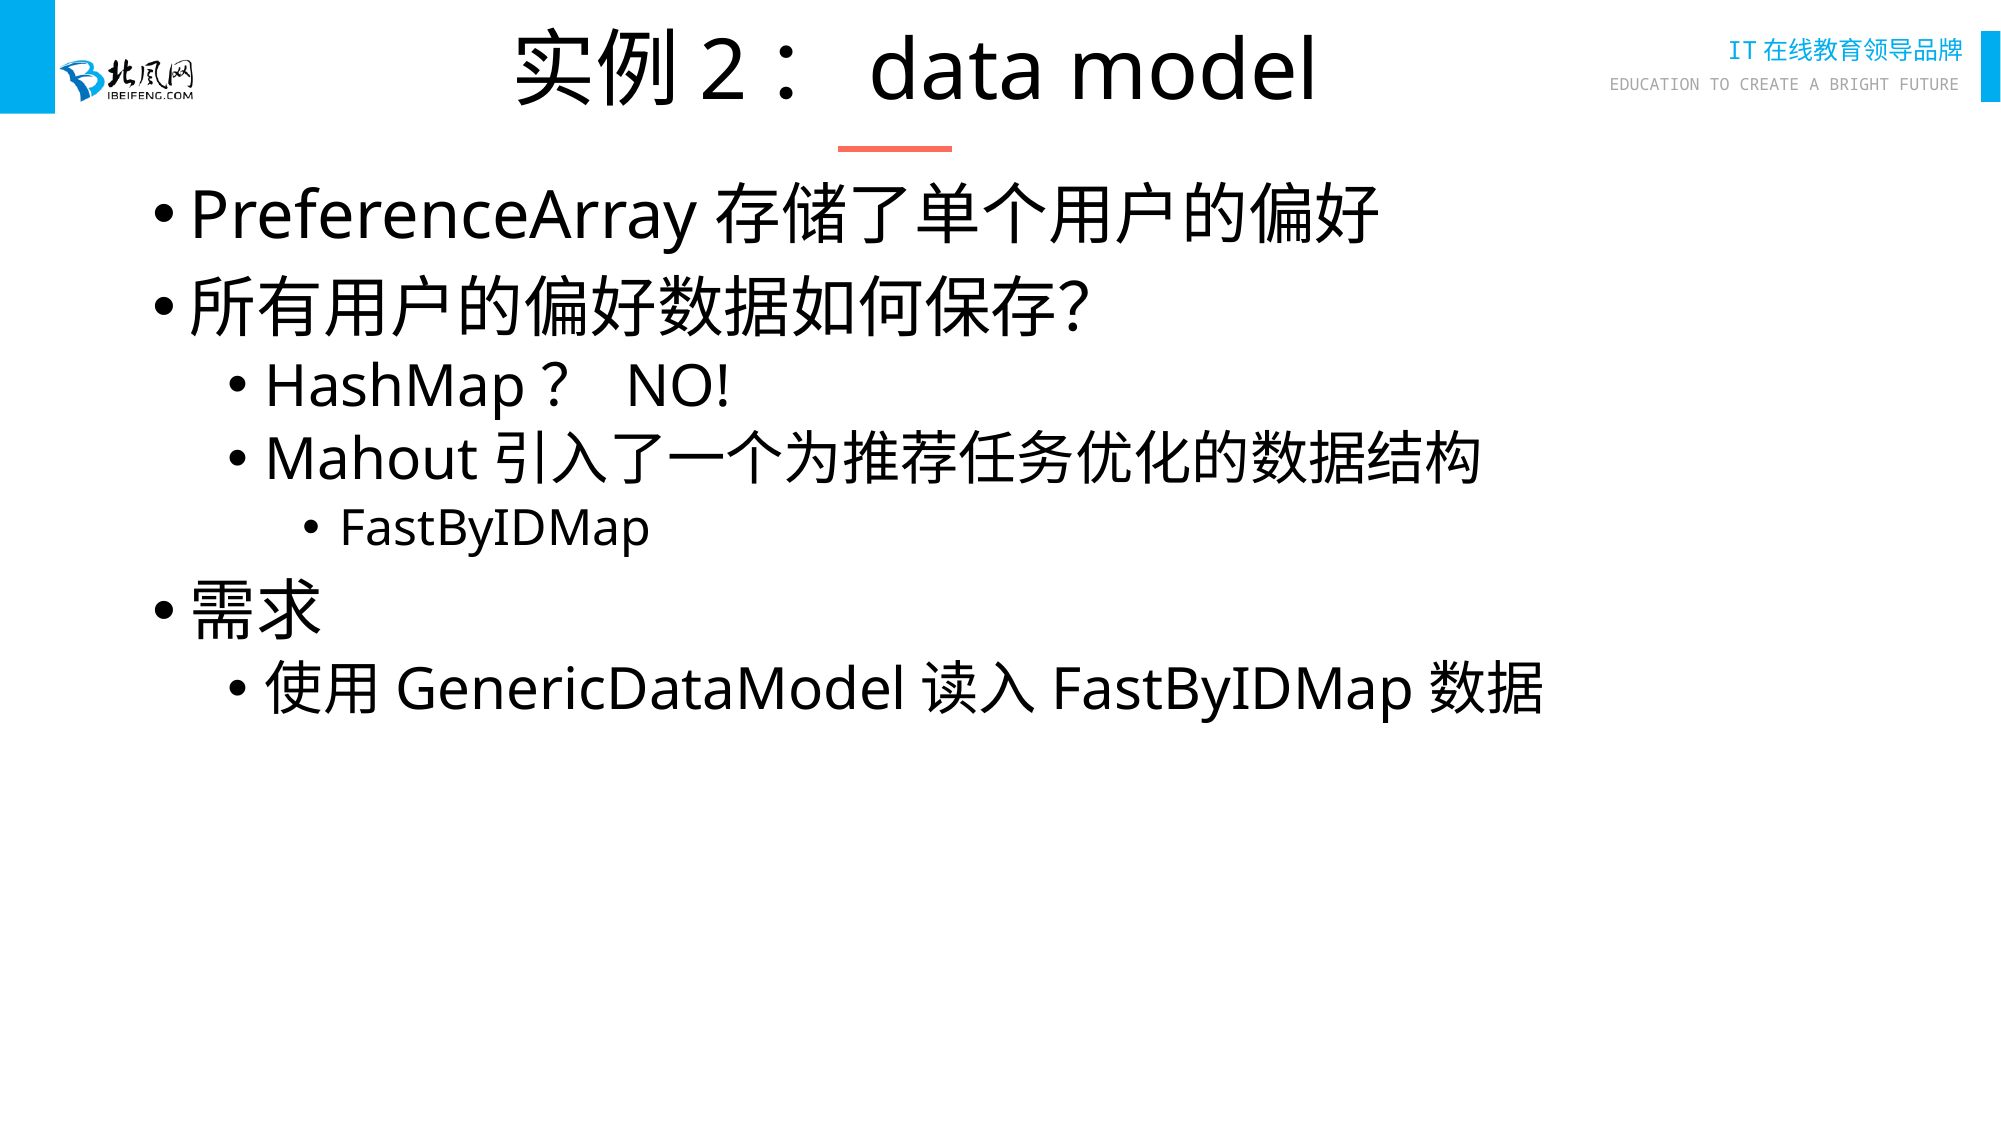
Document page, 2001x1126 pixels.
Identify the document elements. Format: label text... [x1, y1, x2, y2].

title 实例2：data model [204, 19, 1628, 126]
picture [56, 54, 198, 103]
list PreferenceArray存储了单个用户的偏好 所有用户的偏好数据如何保存？ HashMap？ NO! Mahout引入了一个为推荐任务优化的数据结构 FastByIDMap 需求 使用GenericDataModel读入FastByIDMap数据 [137, 172, 1851, 1083]
